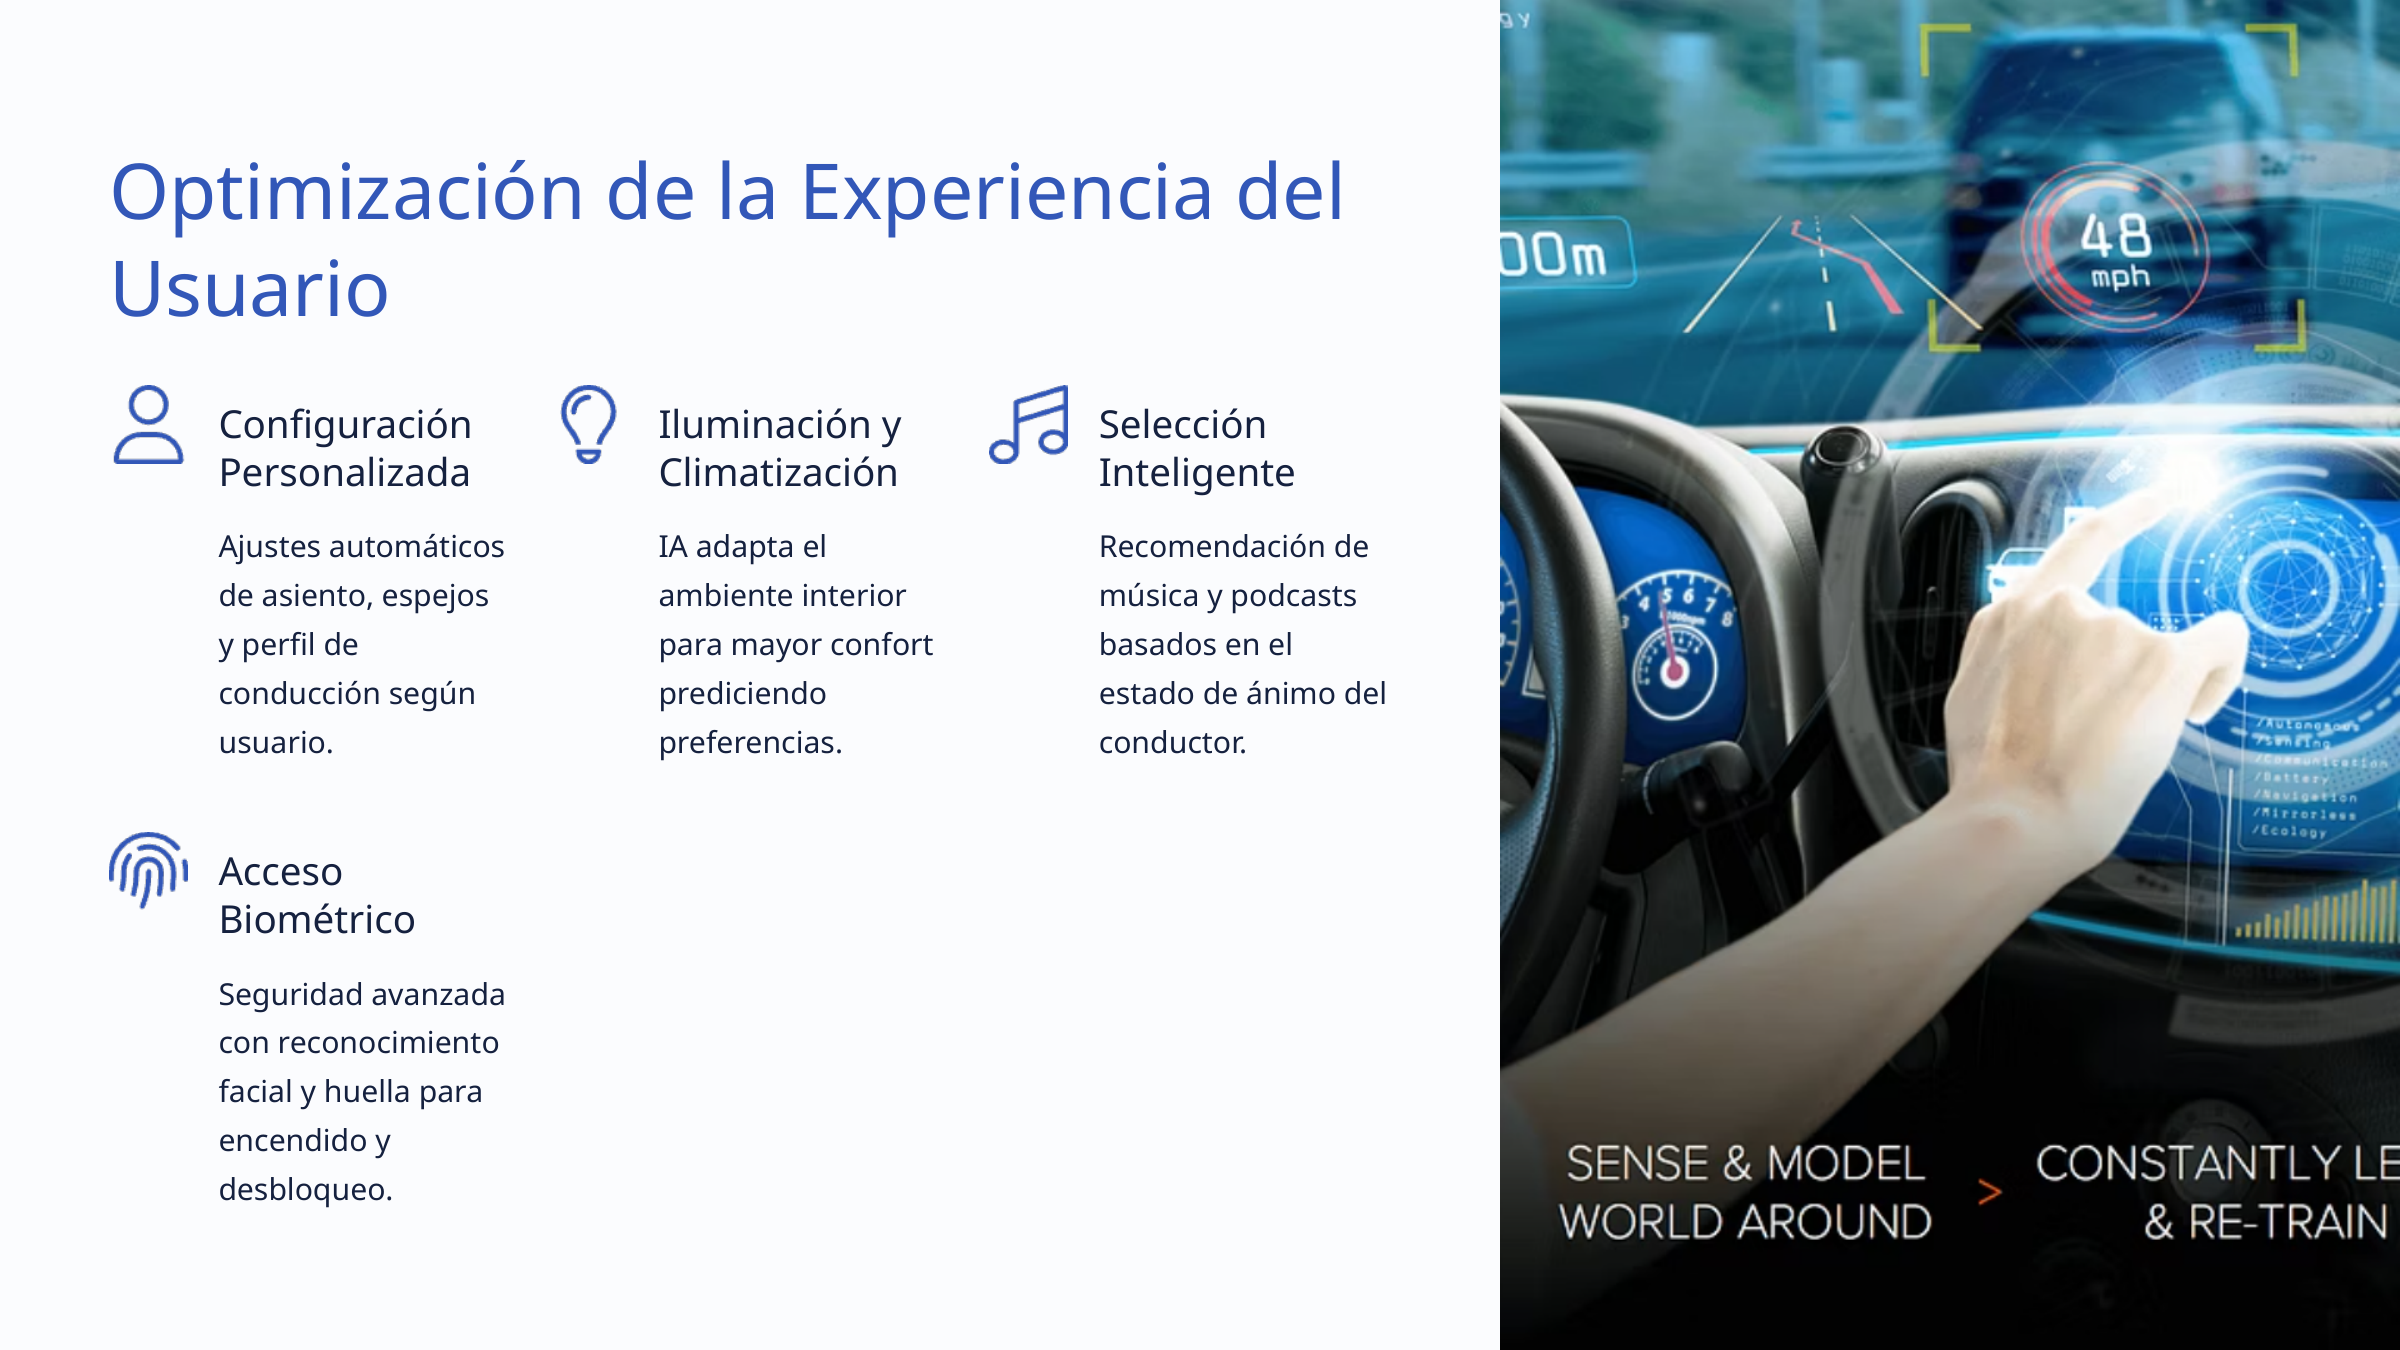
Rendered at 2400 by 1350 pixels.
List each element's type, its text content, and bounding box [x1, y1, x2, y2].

text_box Seguridad avanzada con reconocimiento facial y huella para encendido y desbloqueo. [218, 962, 511, 1212]
picture [109, 832, 188, 911]
text_box Recomendación de música y podcasts basados en el estado de ánimo del conductor. [1098, 514, 1391, 765]
text_box Optimización de la Experiencia del Usuario [109, 138, 1391, 334]
picture [549, 385, 628, 464]
picture [1499, 0, 2400, 1350]
text_box Configuración Personalizada [218, 398, 511, 497]
picture [989, 385, 1068, 464]
text_box IA adapta el ambiente interior para mayor confort prediciendo preferencias. [658, 514, 951, 765]
text_box Selección Inteligente [1098, 398, 1391, 497]
text_box Ajustes automáticos de asiento, espejos y perfil de conducción según usuario. [218, 514, 511, 715]
text_box Acceso Biométrico [218, 845, 511, 944]
text_box Iluminación y Climatización [658, 398, 951, 497]
picture [109, 385, 188, 464]
